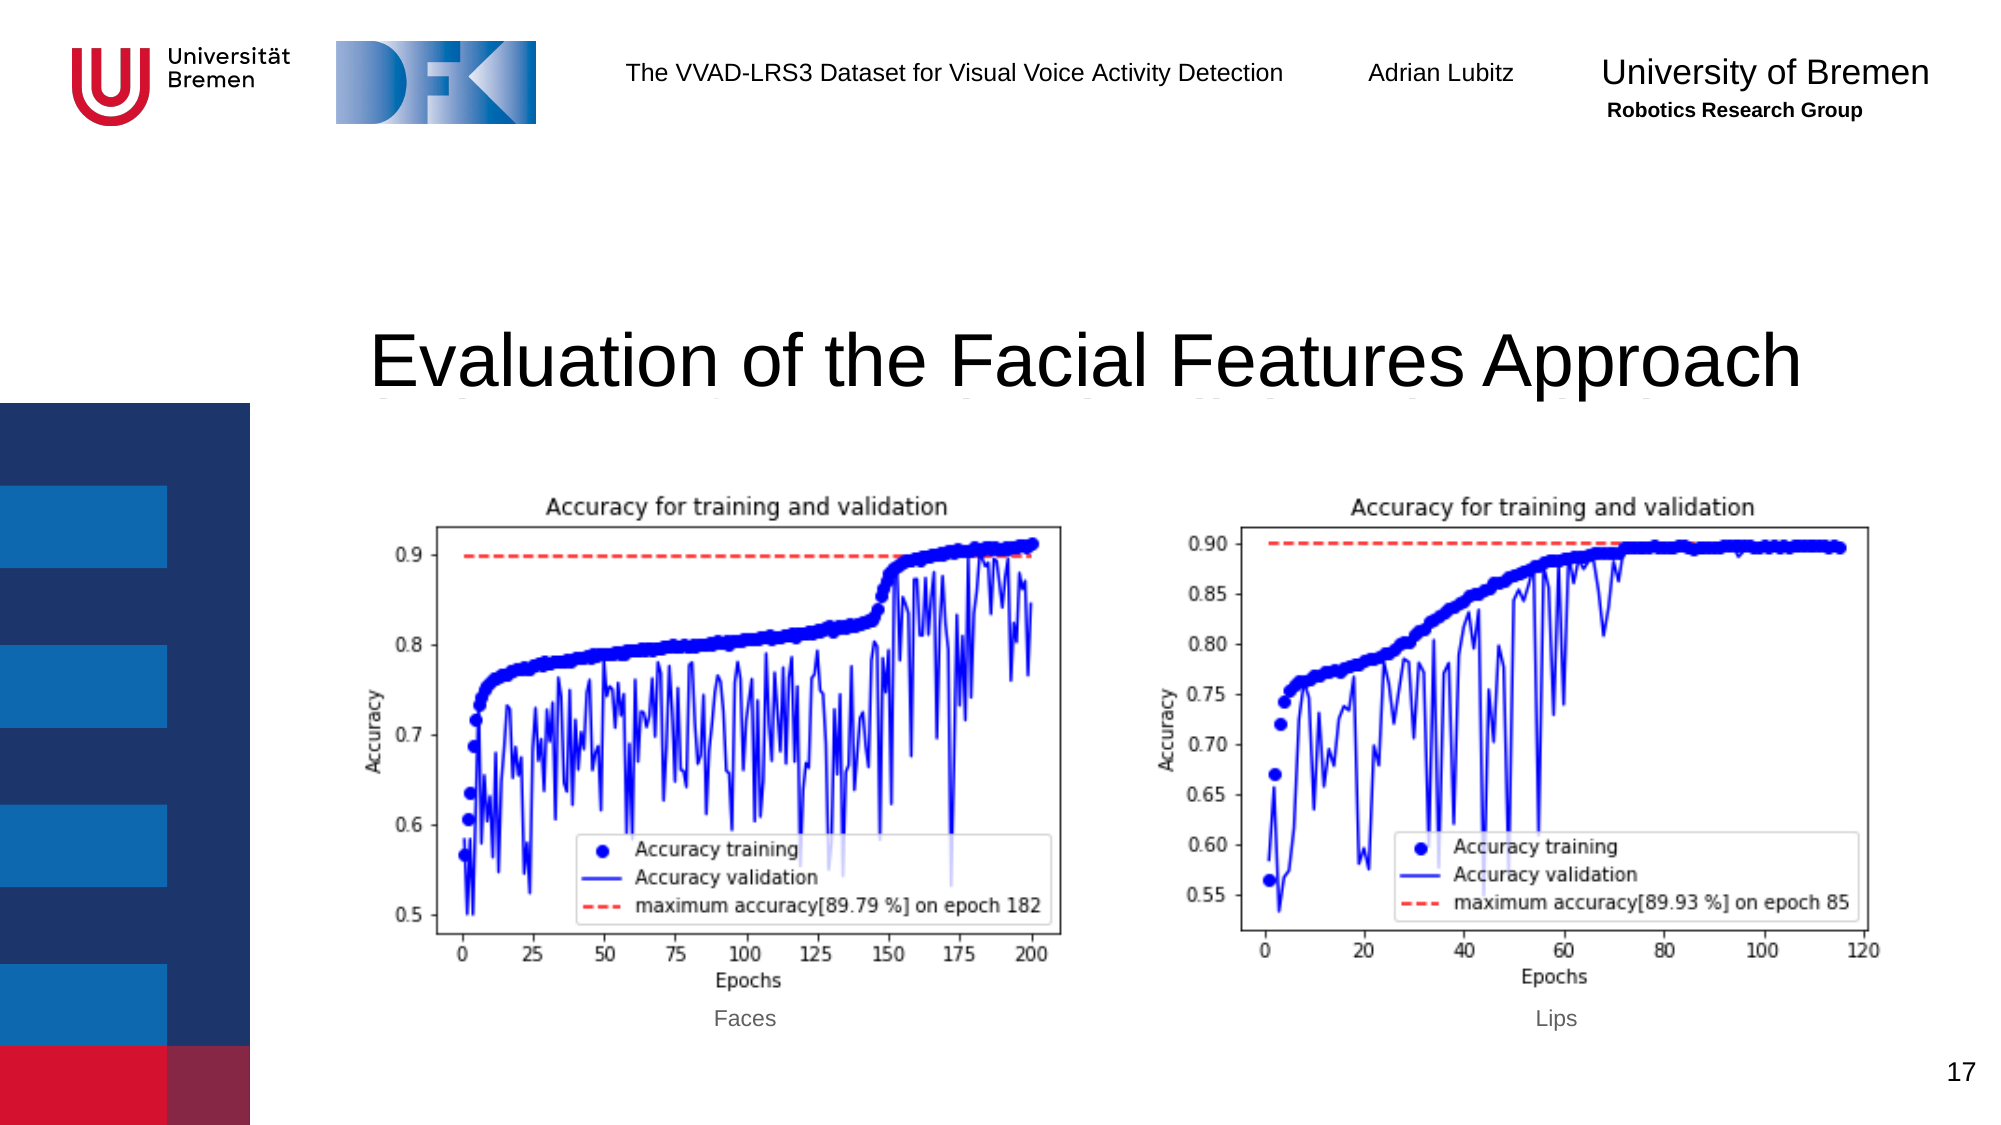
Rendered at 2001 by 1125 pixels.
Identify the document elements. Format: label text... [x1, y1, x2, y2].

text_box University of Bremen [1586, 36, 2000, 167]
text_box The VVAD-LRS3 Dataset for Visual Voice Activity Detection [610, 48, 1303, 94]
picture [336, 461, 1948, 1001]
picture [336, 41, 536, 124]
text_box [302, 398, 1965, 1069]
text_box Robotics Research Group [1592, 85, 1972, 201]
picture [72, 47, 290, 126]
text_box Adrian Lubitz [1353, 48, 1531, 94]
text_box [310, 26, 1972, 177]
slide_number ‹#› [1871, 1038, 1992, 1125]
text_box Faces [698, 1010, 794, 1039]
text_box Lips [1520, 1005, 1597, 1039]
subtitle Evaluation of the Facial Features Approach [326, 311, 1827, 398]
